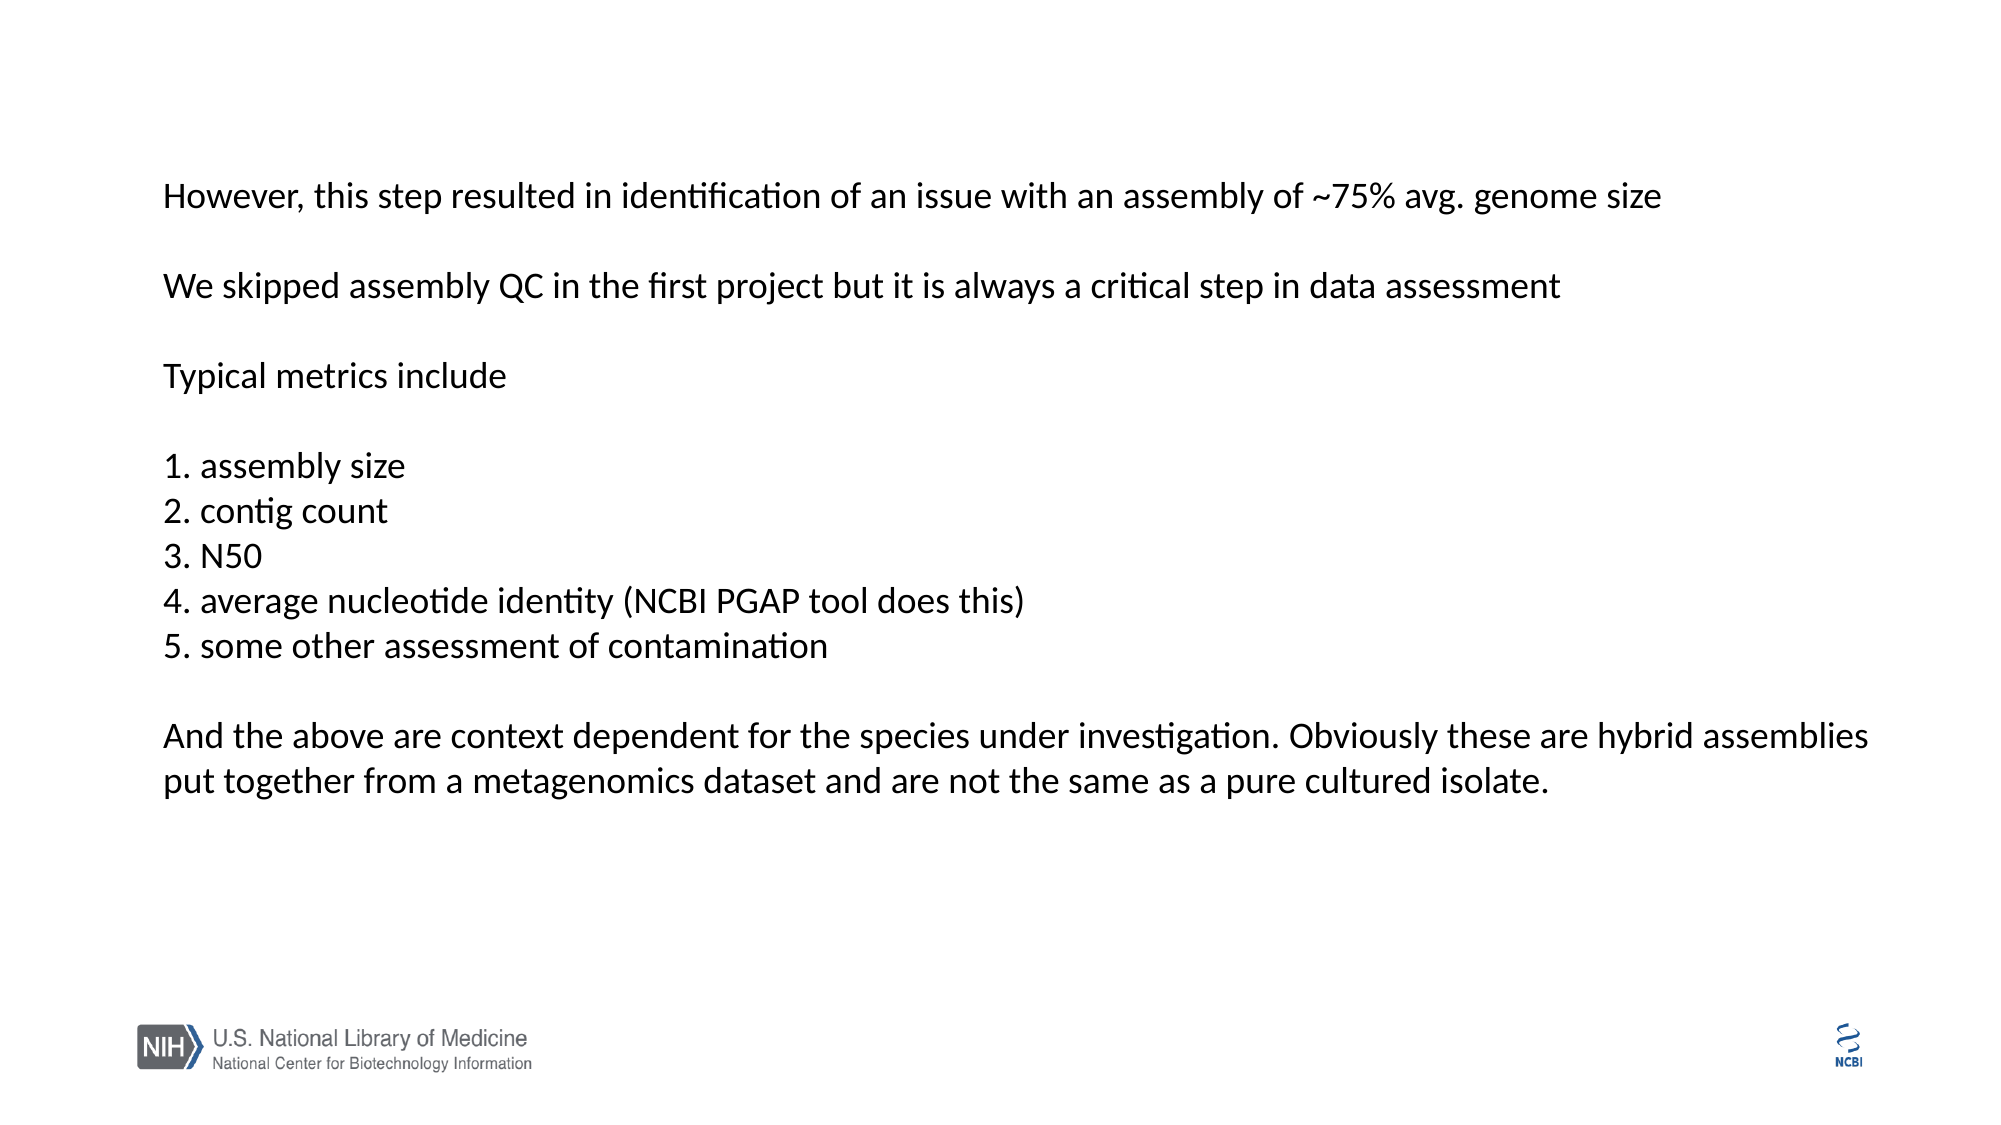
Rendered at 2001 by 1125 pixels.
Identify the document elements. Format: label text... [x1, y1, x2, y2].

text_box However, this step resulted in identification of an issue with an assembly of ~75% avg. genome size We skipped assembly QC in the first project but it is always a critical step in data assessment Typical metrics include 1. assembly size 2. contig count 3. N50 4. average nucleotide identity (NCBI PGAP tool does this) 5. some other assessment of contamination And the above are context dependent for the species under investigation. Obviously these are hybrid assemblies put together from a metagenomics dataset and are not the same as a pure cultured isolate. [148, 163, 1886, 854]
